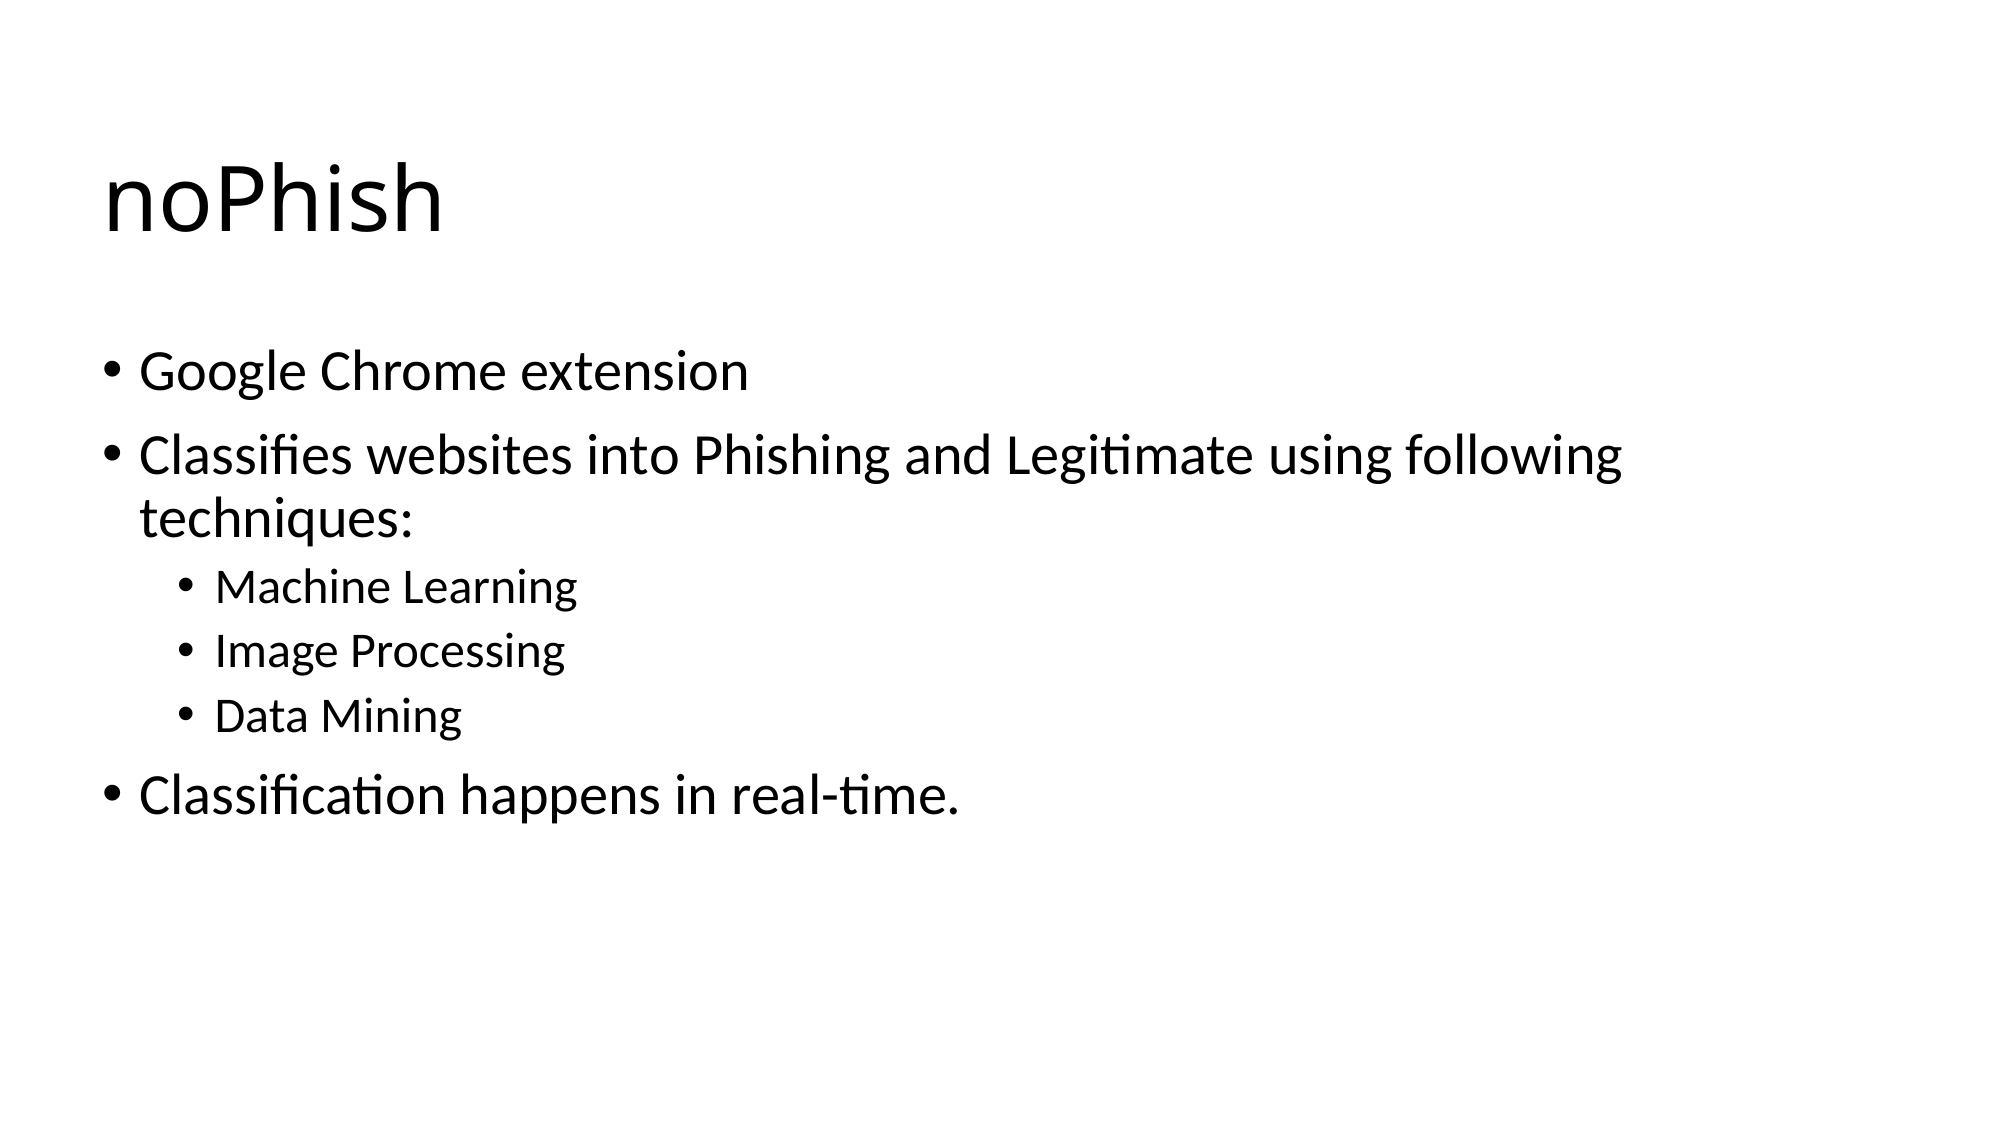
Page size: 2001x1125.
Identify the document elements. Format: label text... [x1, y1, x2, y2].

list Google Chrome extension Classifies websites into Phishing and Legitimate using following techniques: Machine Learning Image Processing Data Mining Classification happens in real-time. [86, 332, 1910, 1047]
title noPhish [86, 145, 1910, 259]
